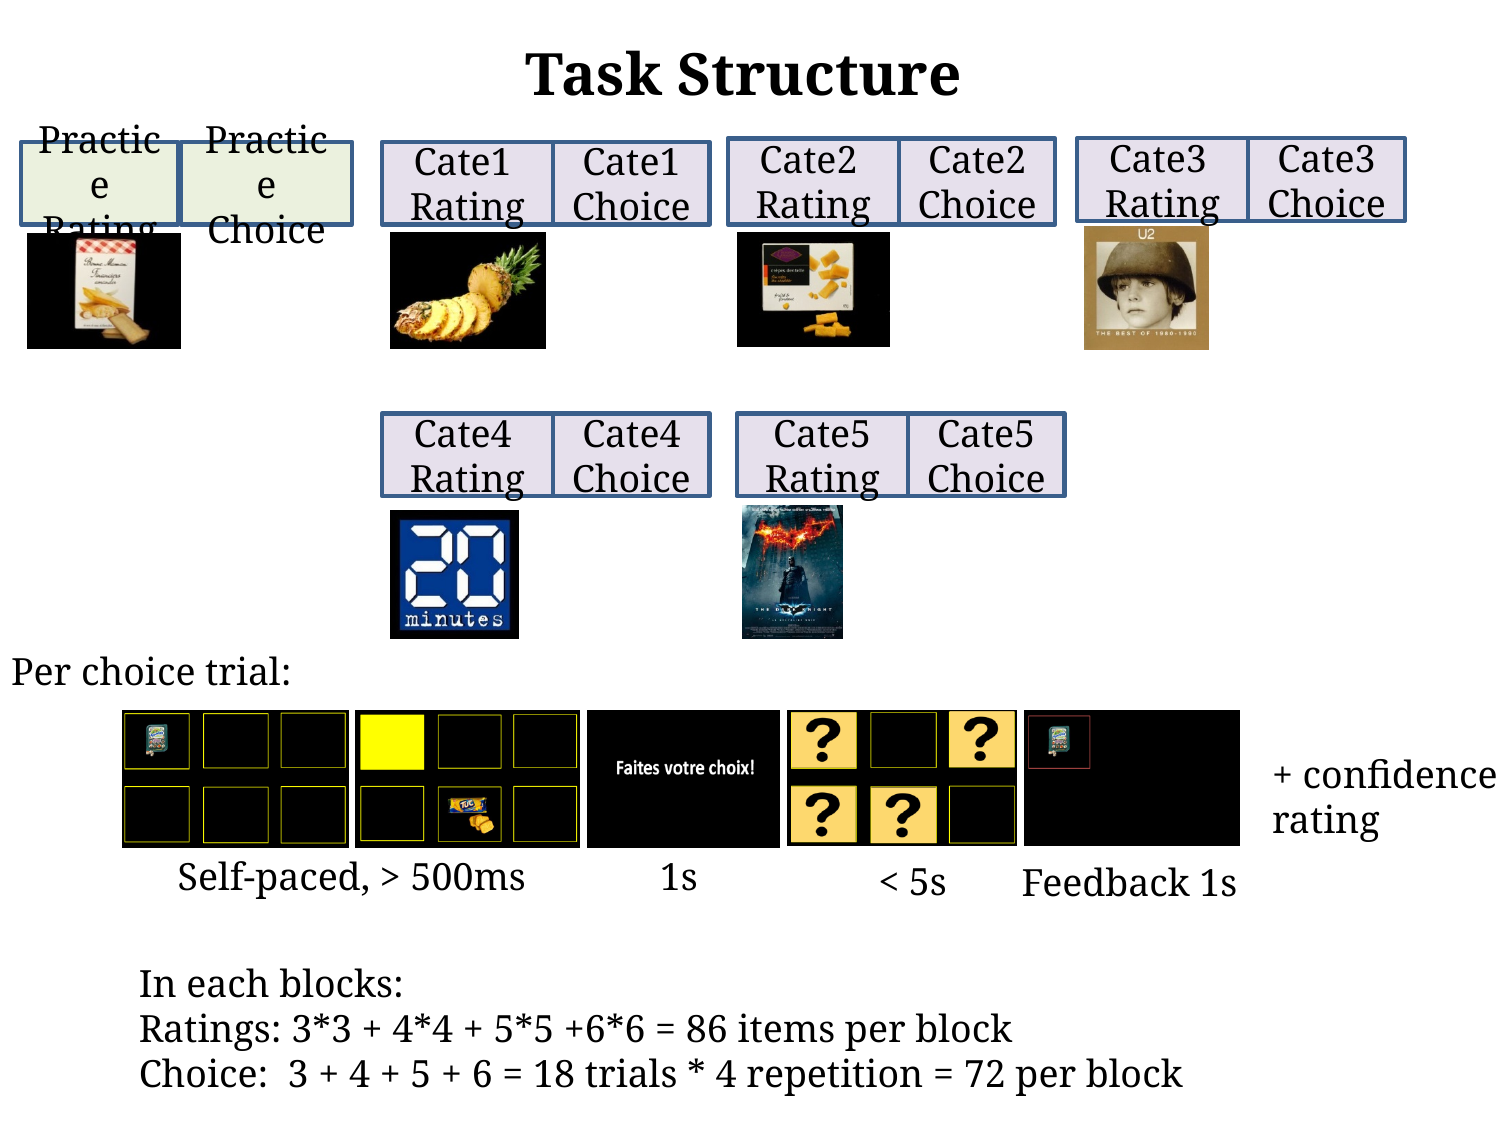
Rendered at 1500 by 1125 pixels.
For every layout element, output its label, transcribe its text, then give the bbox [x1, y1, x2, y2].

picture [741, 505, 843, 640]
text_box Practice Choice [179, 140, 354, 227]
text_box Cate1 Choice [555, 140, 712, 227]
picture [121, 710, 349, 848]
picture [786, 710, 1017, 847]
text_box Cate3 Choice [1250, 136, 1407, 223]
picture [355, 710, 580, 848]
text_box Cate2 Choice [901, 136, 1057, 227]
text_box Practice Rating [19, 140, 179, 227]
text_box Cate3 Rating [1075, 136, 1250, 223]
picture [26, 233, 181, 349]
text_box + confidence rating [1257, 744, 1500, 849]
text_box Cate4 Choice [555, 411, 712, 498]
text_box Self-paced, > 500ms [162, 855, 542, 906]
text_box In each blocks: Ratings: 3*3 + 4*4 + 5*5 +6*6 = 86 items per block Choice: 3 + 4 + 5 + 6 = 18 trials * 4 repetition = 72 per block [123, 952, 1273, 1102]
text_box Task Structure [510, 29, 992, 115]
picture [821, 553, 832, 560]
picture [389, 510, 520, 640]
picture [587, 710, 780, 848]
picture [1084, 225, 1209, 350]
text_box Feedback 1s [1006, 851, 1253, 912]
text_box < 5s [863, 855, 962, 910]
text_box Cate5 Rating [735, 411, 910, 498]
text_box Cate2 Rating [726, 136, 901, 227]
picture [1024, 710, 1240, 847]
text_box Per choice trial: [0, 640, 307, 701]
text_box Cate4 Rating [380, 411, 555, 498]
picture [389, 231, 546, 349]
text_box Cate5 Choice [910, 411, 1067, 498]
picture [737, 231, 890, 347]
text_box 1s [644, 857, 713, 906]
text_box Cate1 Rating [380, 140, 555, 227]
